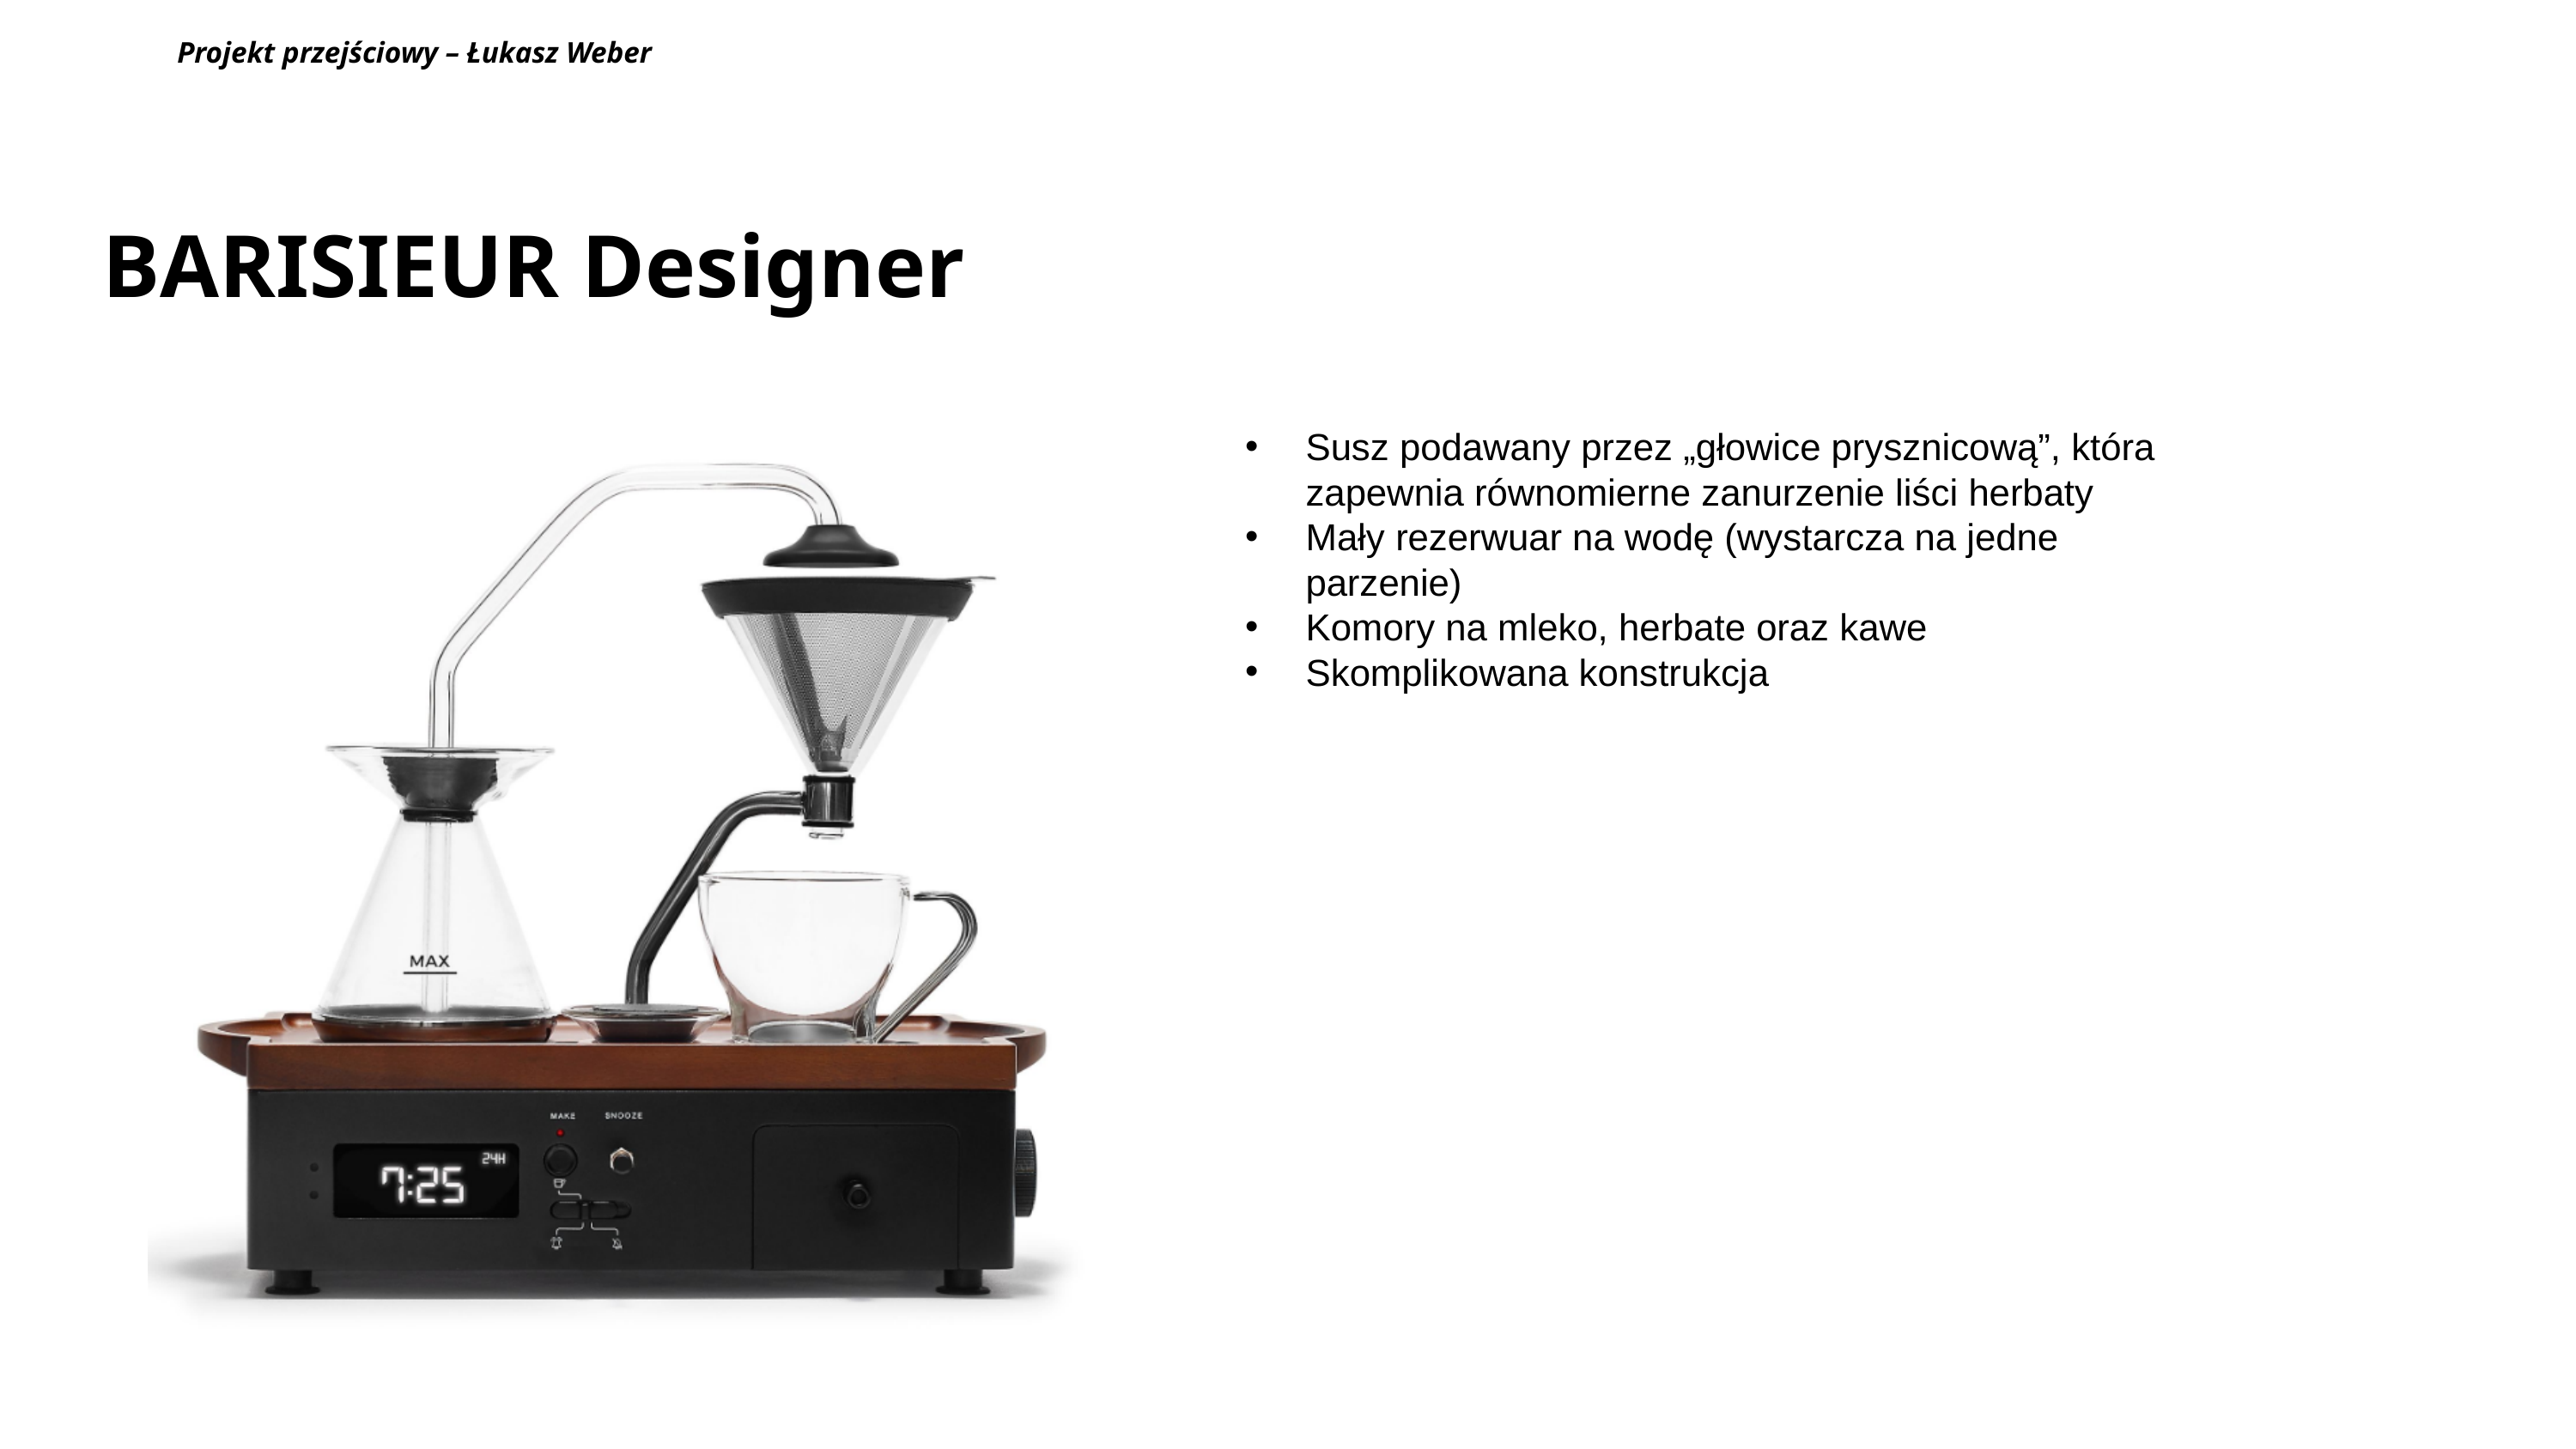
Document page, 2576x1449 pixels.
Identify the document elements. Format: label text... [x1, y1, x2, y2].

text_box Susz podawany przez „głowice prysznicową”, która zapewnia równomierne zanurzenie liści herbaty Mały rezerwuar na wodę (wystarcza na jedne parzenie) Komory na mleko, herbate oraz kawe Skomplikowana konstrukcja [1232, 416, 2194, 745]
title BARISIEUR Designer [102, 211, 2576, 373]
picture [148, 410, 1110, 1361]
text_box Projekt przejściowy – Łukasz Weber [177, 34, 746, 70]
